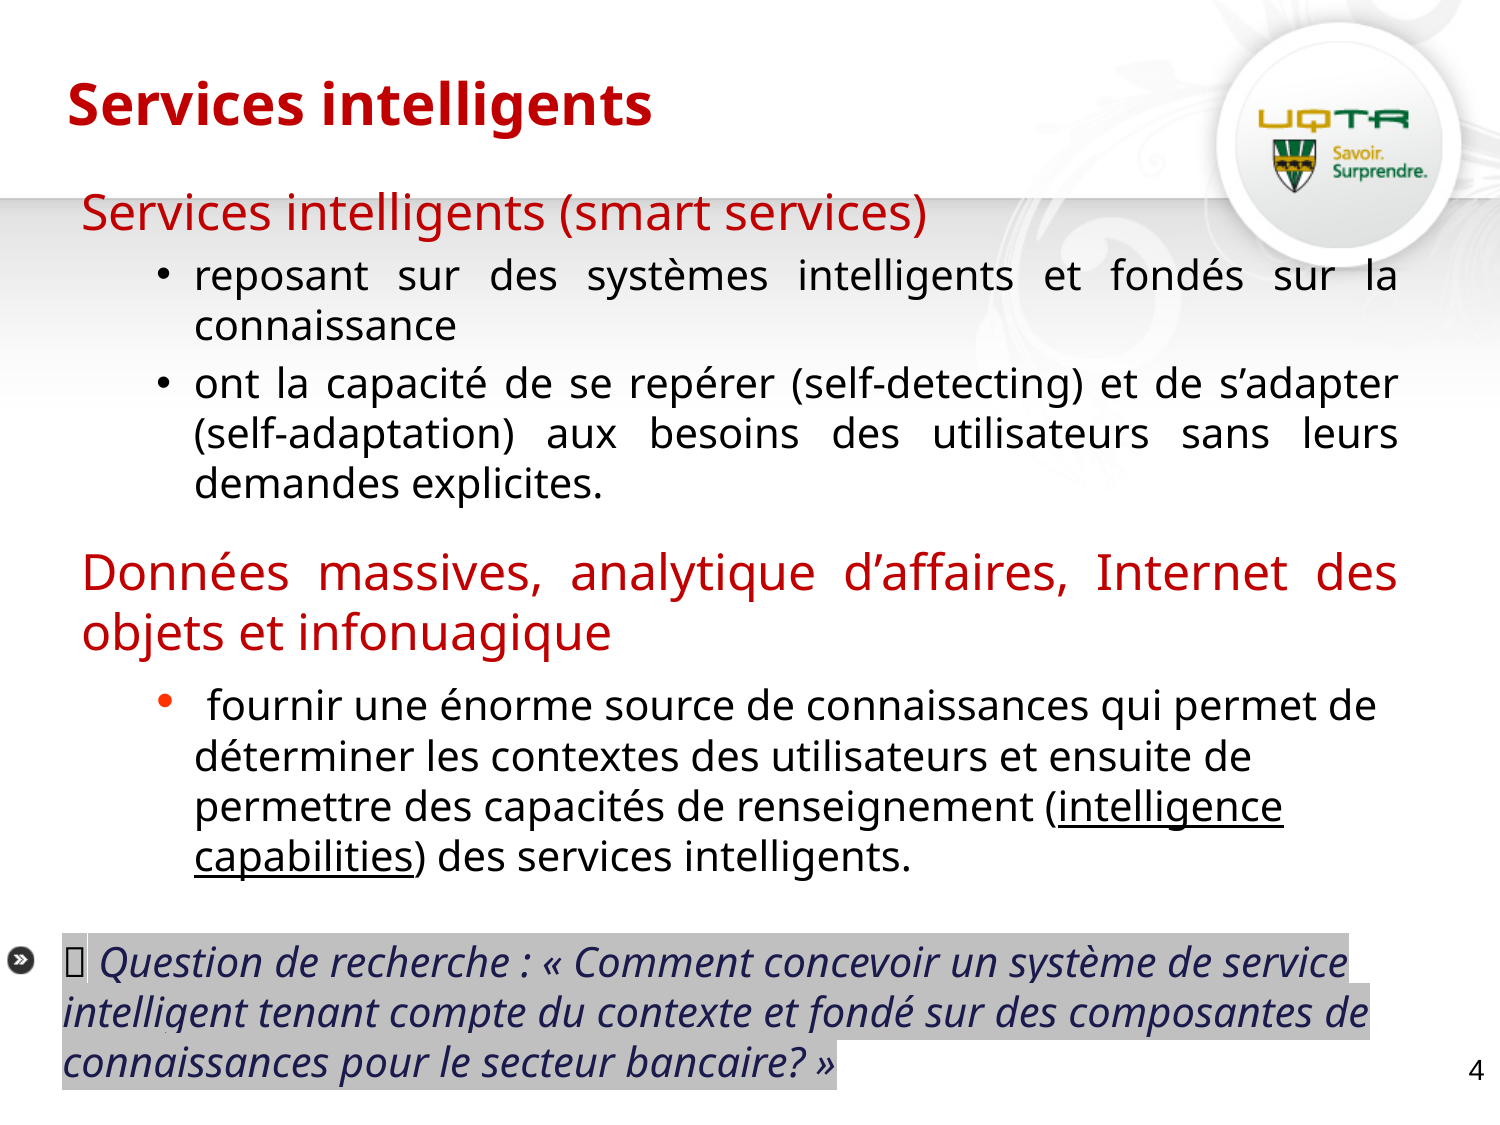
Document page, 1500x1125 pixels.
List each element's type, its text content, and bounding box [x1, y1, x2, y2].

list Services intelligents (smart services) reposant sur des systèmes intelligents et fondés sur la connaissance ont la capacité de se repérer (self-detecting) et de s’adapter (self-adaptation) aux besoins des utilisateurs sans leurs demandes explicites. Données massives, analytique d’affaires, Internet des objets et infonuagique fournir une énorme source de connaissances qui permet de déterminer les contextes des utilisateurs et ensuite de permettre des capacités de renseignement (intelligence capabilities) des services intelligents.  Question de recherche : « Comment concevoir un système de service intelligent tenant compte du contexte et fondé sur des composantes de connaissances pour le secteur bancaire? » [0, 172, 1415, 870]
picture [0, 0, 1500, 1125]
slide_number 4 [1149, 1043, 1500, 1122]
title Services intelligents [52, 19, 1140, 172]
